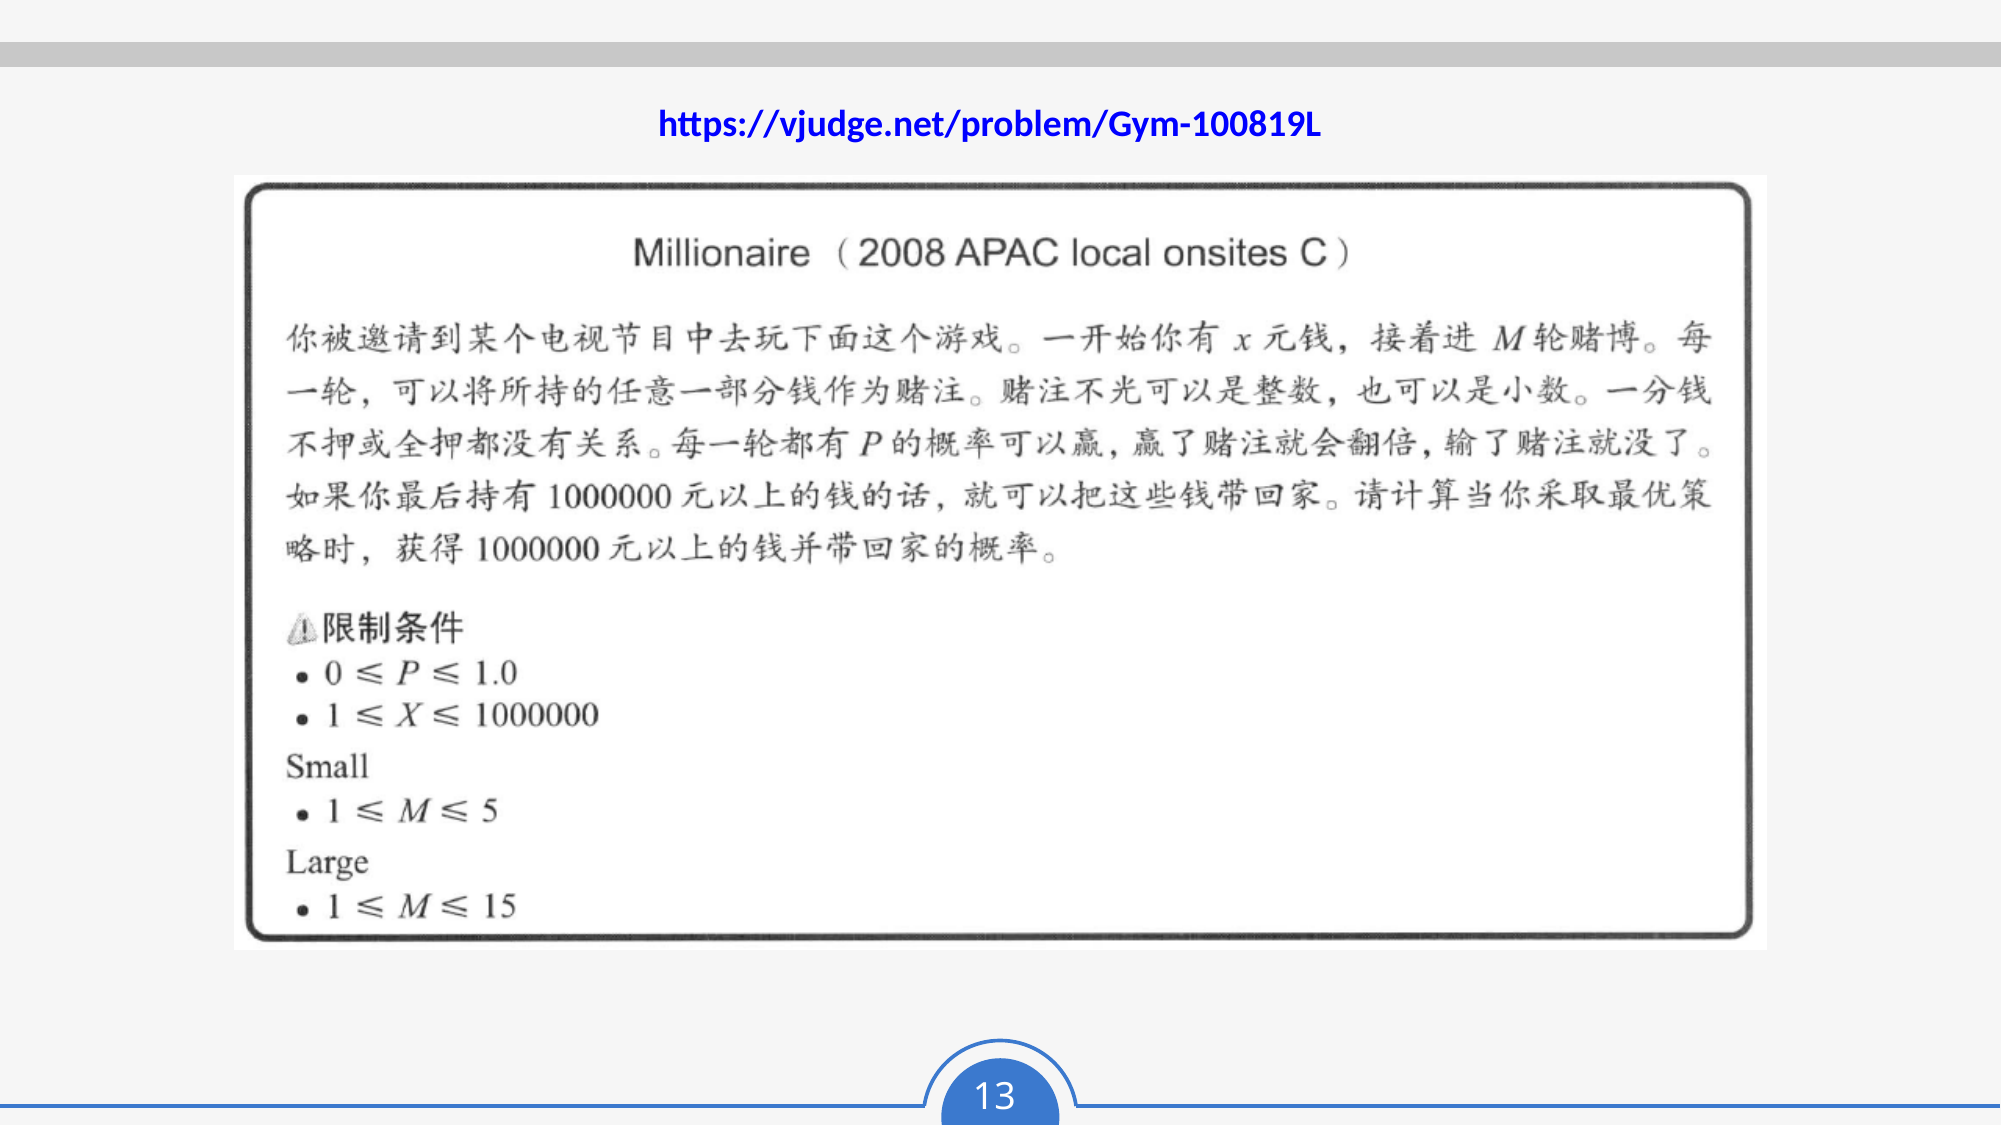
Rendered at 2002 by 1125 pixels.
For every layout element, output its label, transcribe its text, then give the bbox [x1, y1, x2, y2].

picture [234, 175, 1767, 950]
text_box https://vjudge.net/problem/Gym-100819L [643, 91, 1337, 152]
